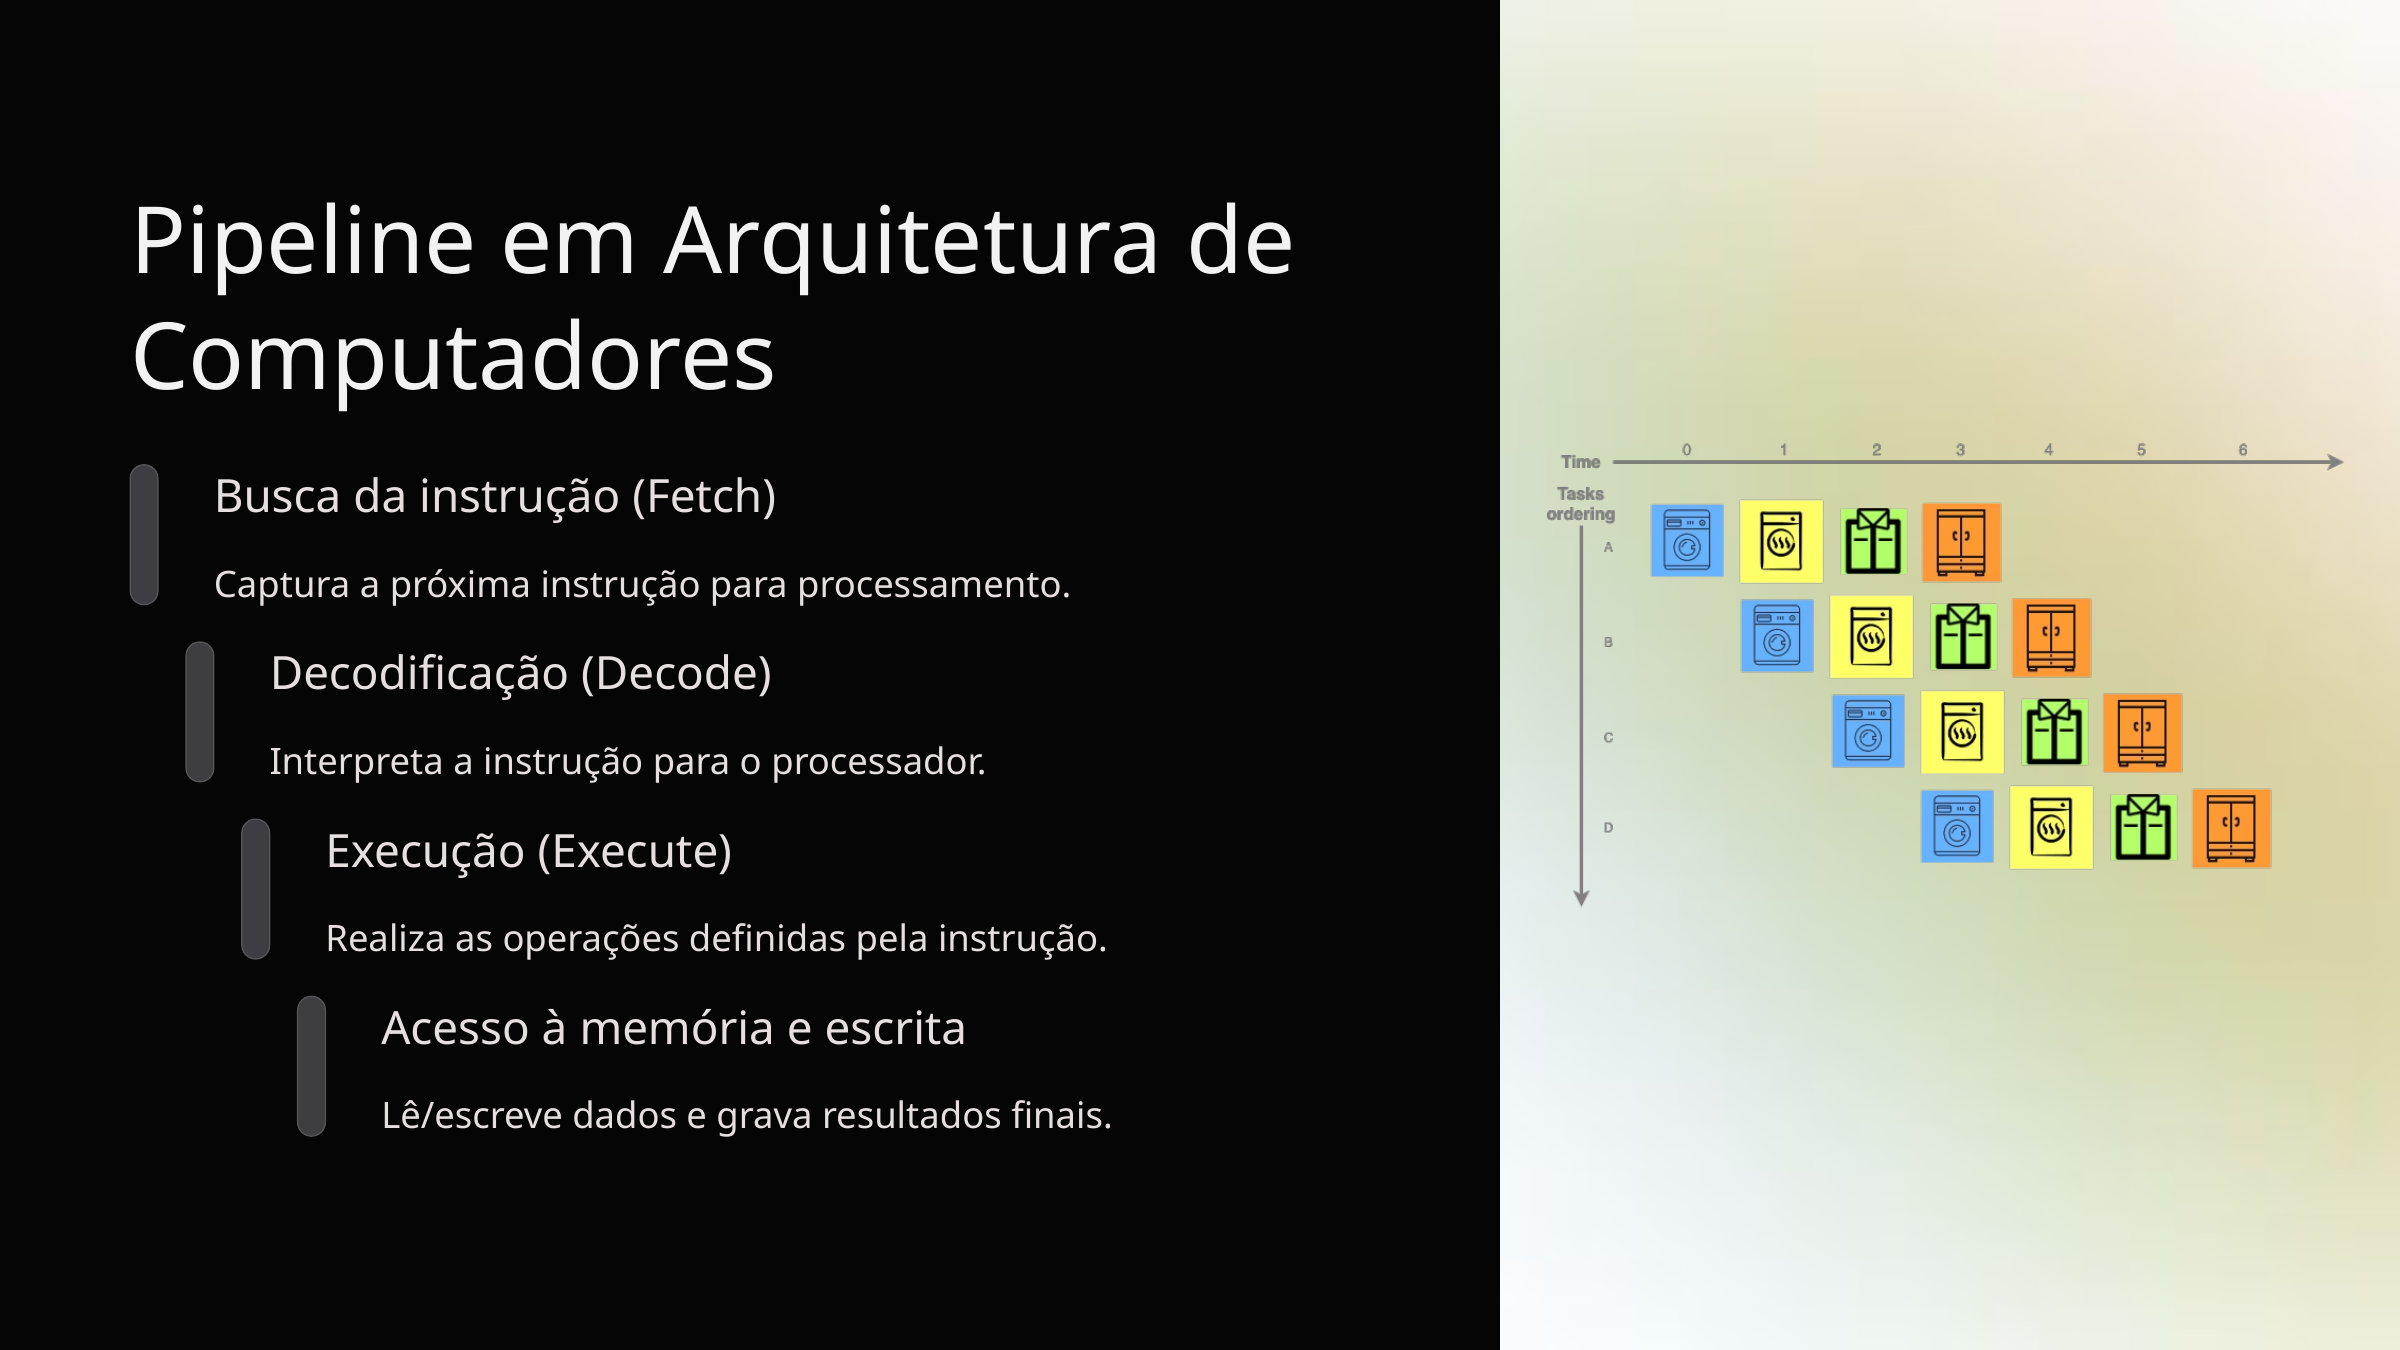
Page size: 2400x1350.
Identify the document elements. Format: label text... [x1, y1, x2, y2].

text_box Decodificação (Decode) [269, 641, 840, 700]
text_box Pipeline em Arquitetura de Computadores [130, 176, 1370, 409]
text_box Execução (Execute) [325, 819, 791, 878]
text_box Interpreta a instrução para o processador. [269, 722, 1370, 782]
text_box [241, 819, 270, 960]
picture [1499, 0, 2400, 1350]
text_box Realiza as operações definidas pela instrução. [325, 899, 1370, 959]
text_box [130, 464, 159, 605]
text_box Captura a próxima instrução para processamento. [213, 545, 1370, 605]
text_box [297, 996, 326, 1137]
text_box Acesso à memória e escrita [381, 996, 1027, 1055]
text_box [185, 641, 214, 782]
text_box Lê/escreve dados e grava resultados finais. [381, 1076, 1370, 1137]
text_box Busca da instrução (Fetch) [213, 464, 838, 523]
